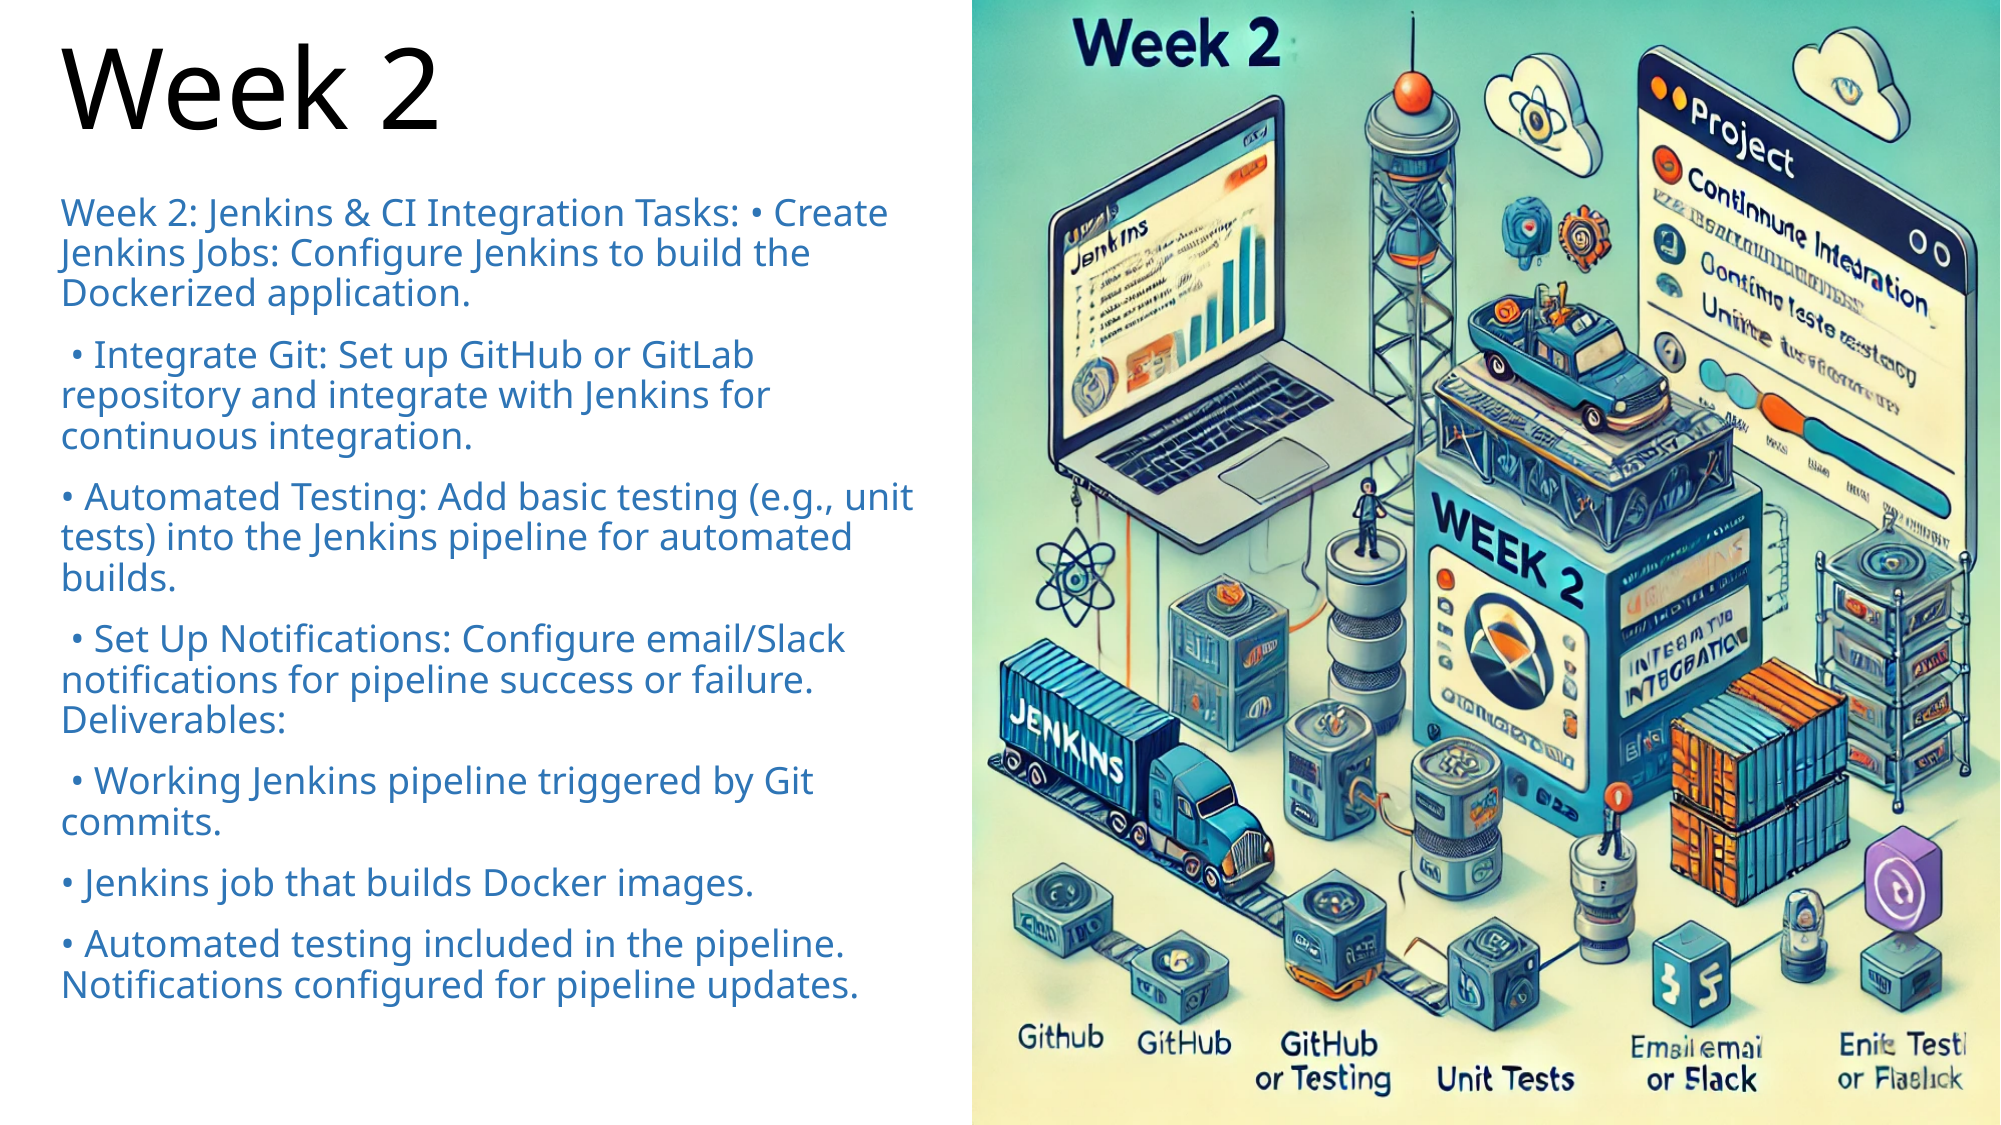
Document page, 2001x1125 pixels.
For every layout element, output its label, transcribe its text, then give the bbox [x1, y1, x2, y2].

list Week 2: Jenkins & CI Integration Tasks: • Create Jenkins Jobs: Configure Jenkins to build the Dockerized application. • Integrate Git: Set up GitHub or GitLab repository and integrate with Jenkins for continuous integration. • Automated Testing: Add basic testing (e.g., unit tests) into the Jenkins pipeline for automated builds. • Set Up Notifications: Configure email/Slack notifications for pipeline success or failure. Deliverables: • Working Jenkins pipeline triggered by Git commits. • Jenkins job that builds Docker images. • Automated testing included in the pipeline. Notifications configured for pipeline updates. [45, 186, 944, 1063]
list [972, 0, 2000, 1125]
title Week 2 [45, 0, 691, 162]
